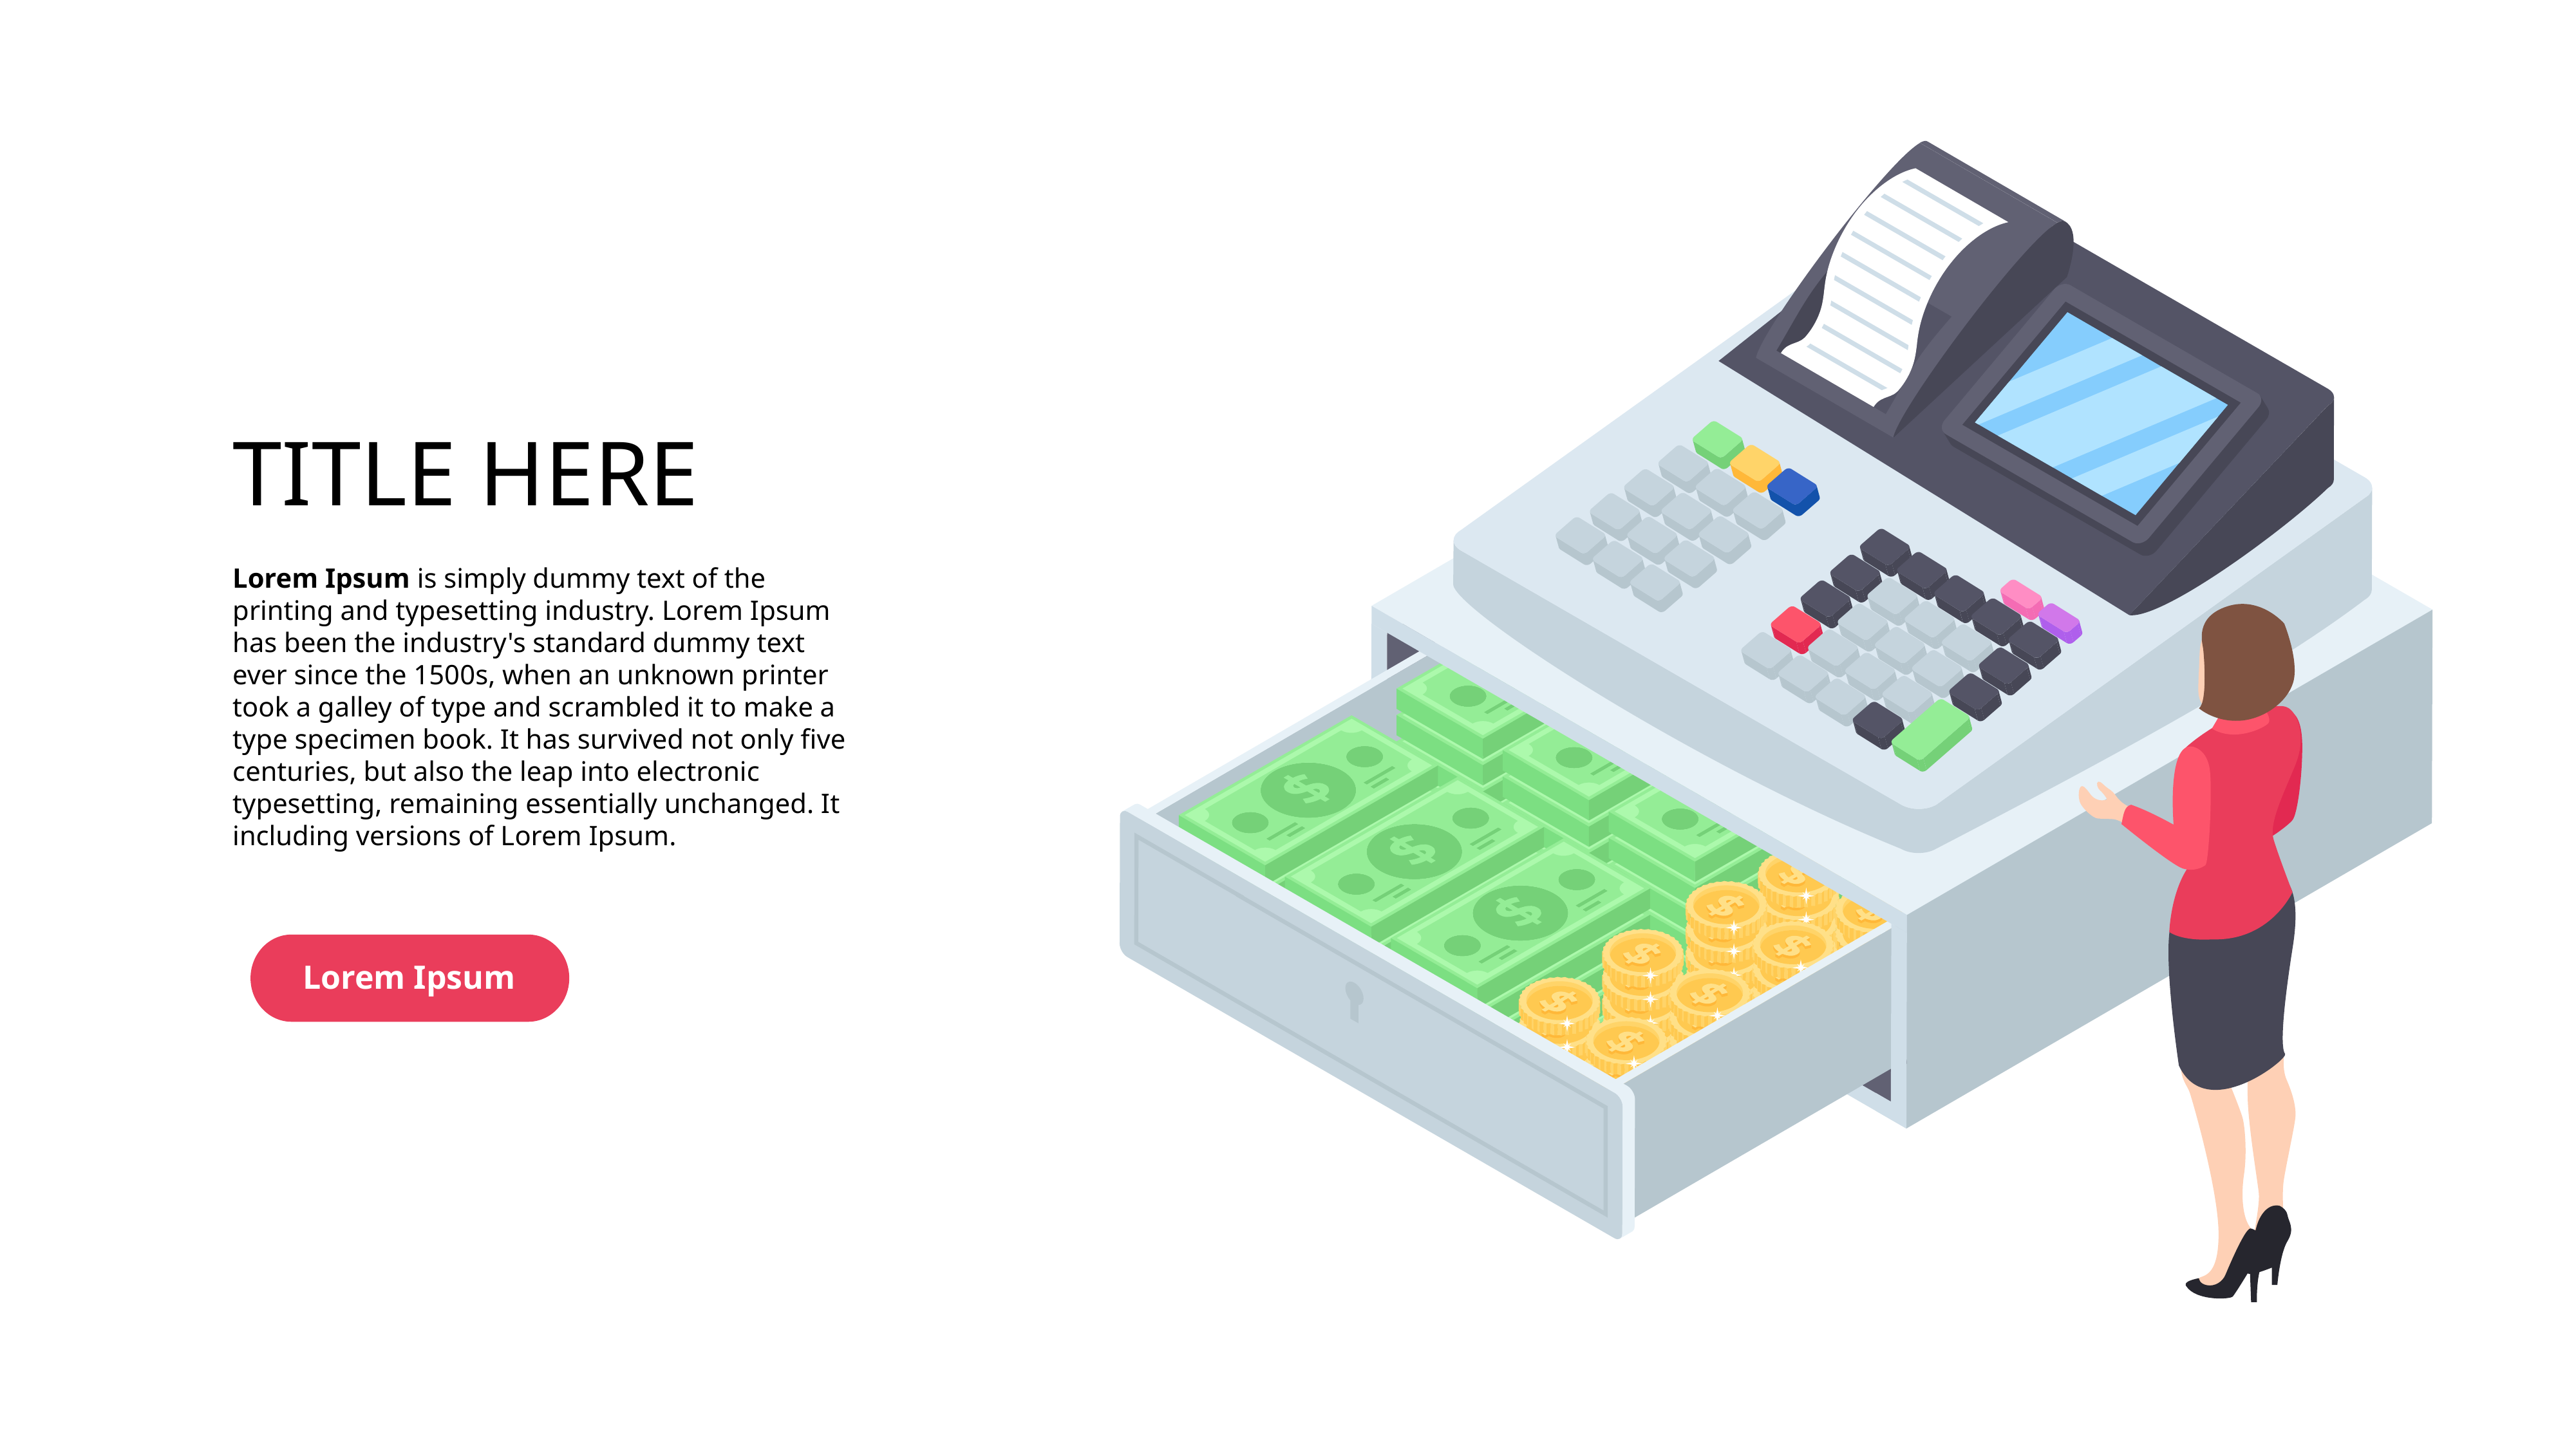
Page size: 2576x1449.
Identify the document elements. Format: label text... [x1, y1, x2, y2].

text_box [249, 933, 570, 1023]
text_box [1117, 138, 2435, 1303]
text_box Lorem Ipsum is simply dummy text of the printing and typesetting industry. Lorem Ipsum has been the industry's standard dummy text ever since the 1500s, when an unknown printer took a galley of type and scrambled it to make a type specimen book. It has survived not only five centuries, but also the leap into electronic typesetting, remaining essentially unchanged. It including versions of Lorem Ipsum. [223, 556, 875, 856]
text_box TITLE HERE [223, 412, 1096, 528]
